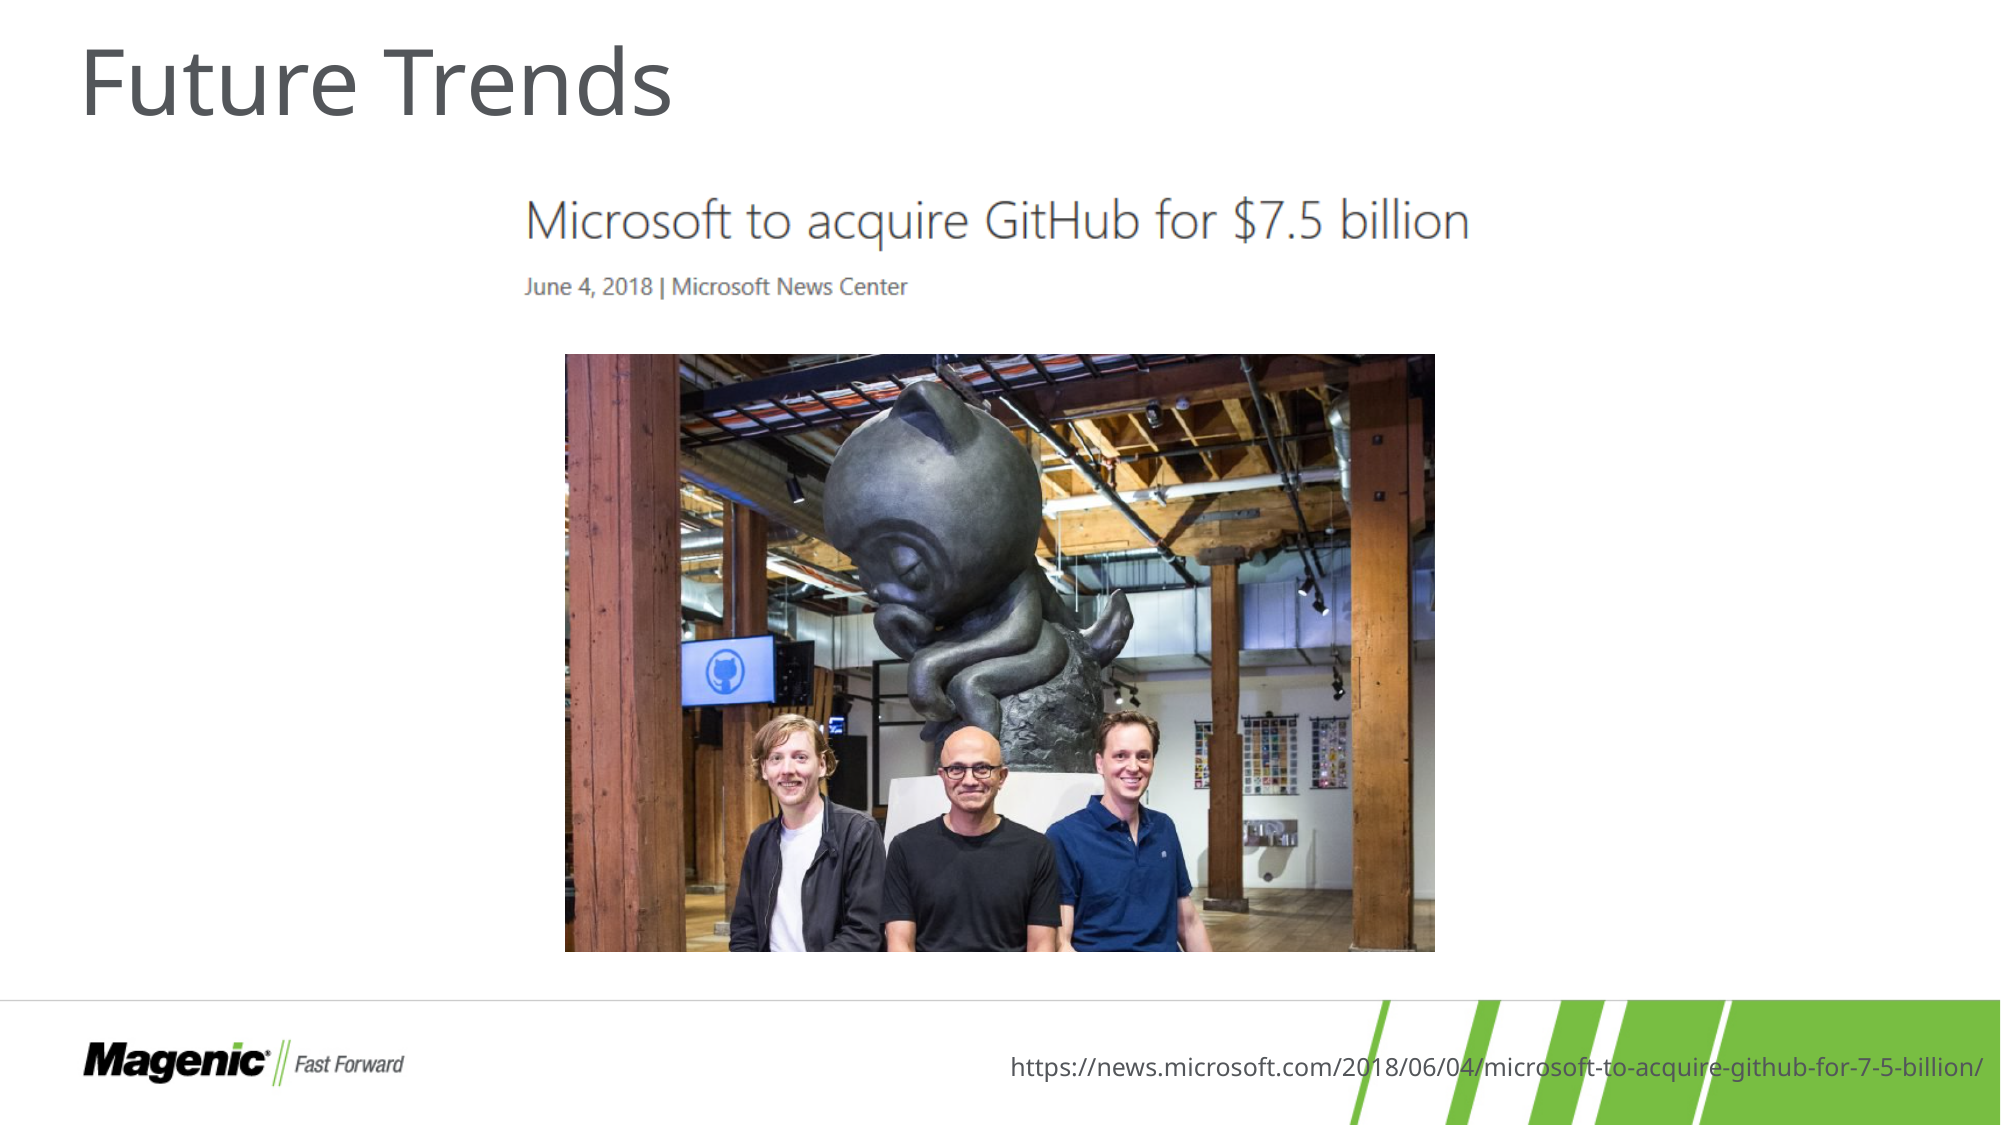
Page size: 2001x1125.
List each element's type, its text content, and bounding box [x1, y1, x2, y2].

picture [0, 0, 2001, 1125]
title Future Trends [63, 41, 1938, 131]
text_box https://news.microsoft.com/2018/06/04/microsoft-to-acquire-github-for-7-5-billion/ [479, 1029, 2000, 1104]
